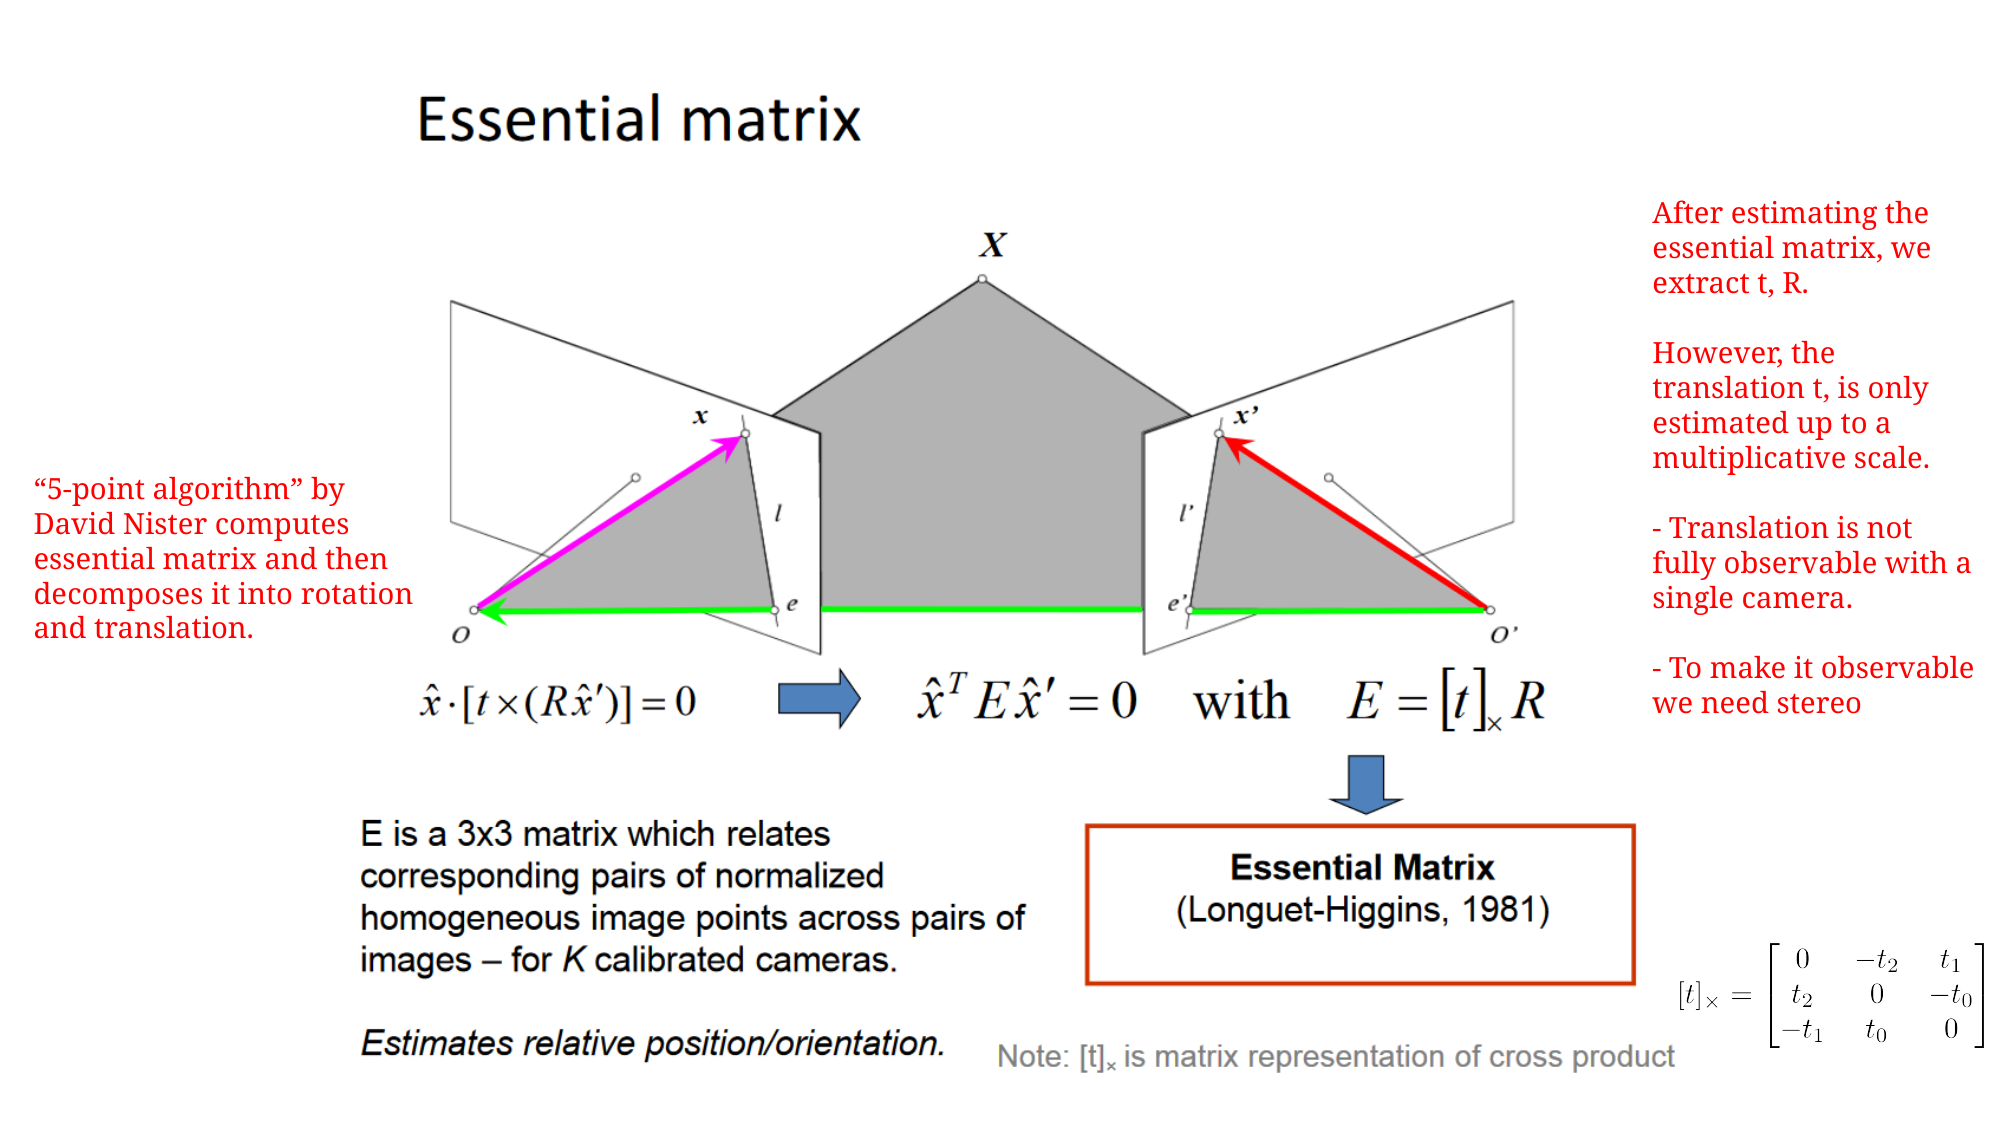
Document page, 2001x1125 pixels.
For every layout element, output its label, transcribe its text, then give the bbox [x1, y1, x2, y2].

picture [323, 57, 1984, 1079]
text_box “5-point algorithm” by David Nister computes essential matrix and then decomposes it into rotation and translation. [18, 462, 323, 653]
text_box After estimating the essential matrix, we extract t, R. However, the translation t, is only estimated up to a multiplicative scale. - Translation is not fully observable with a single camera. - To make it observable we need stereo [1683, 187, 1998, 727]
